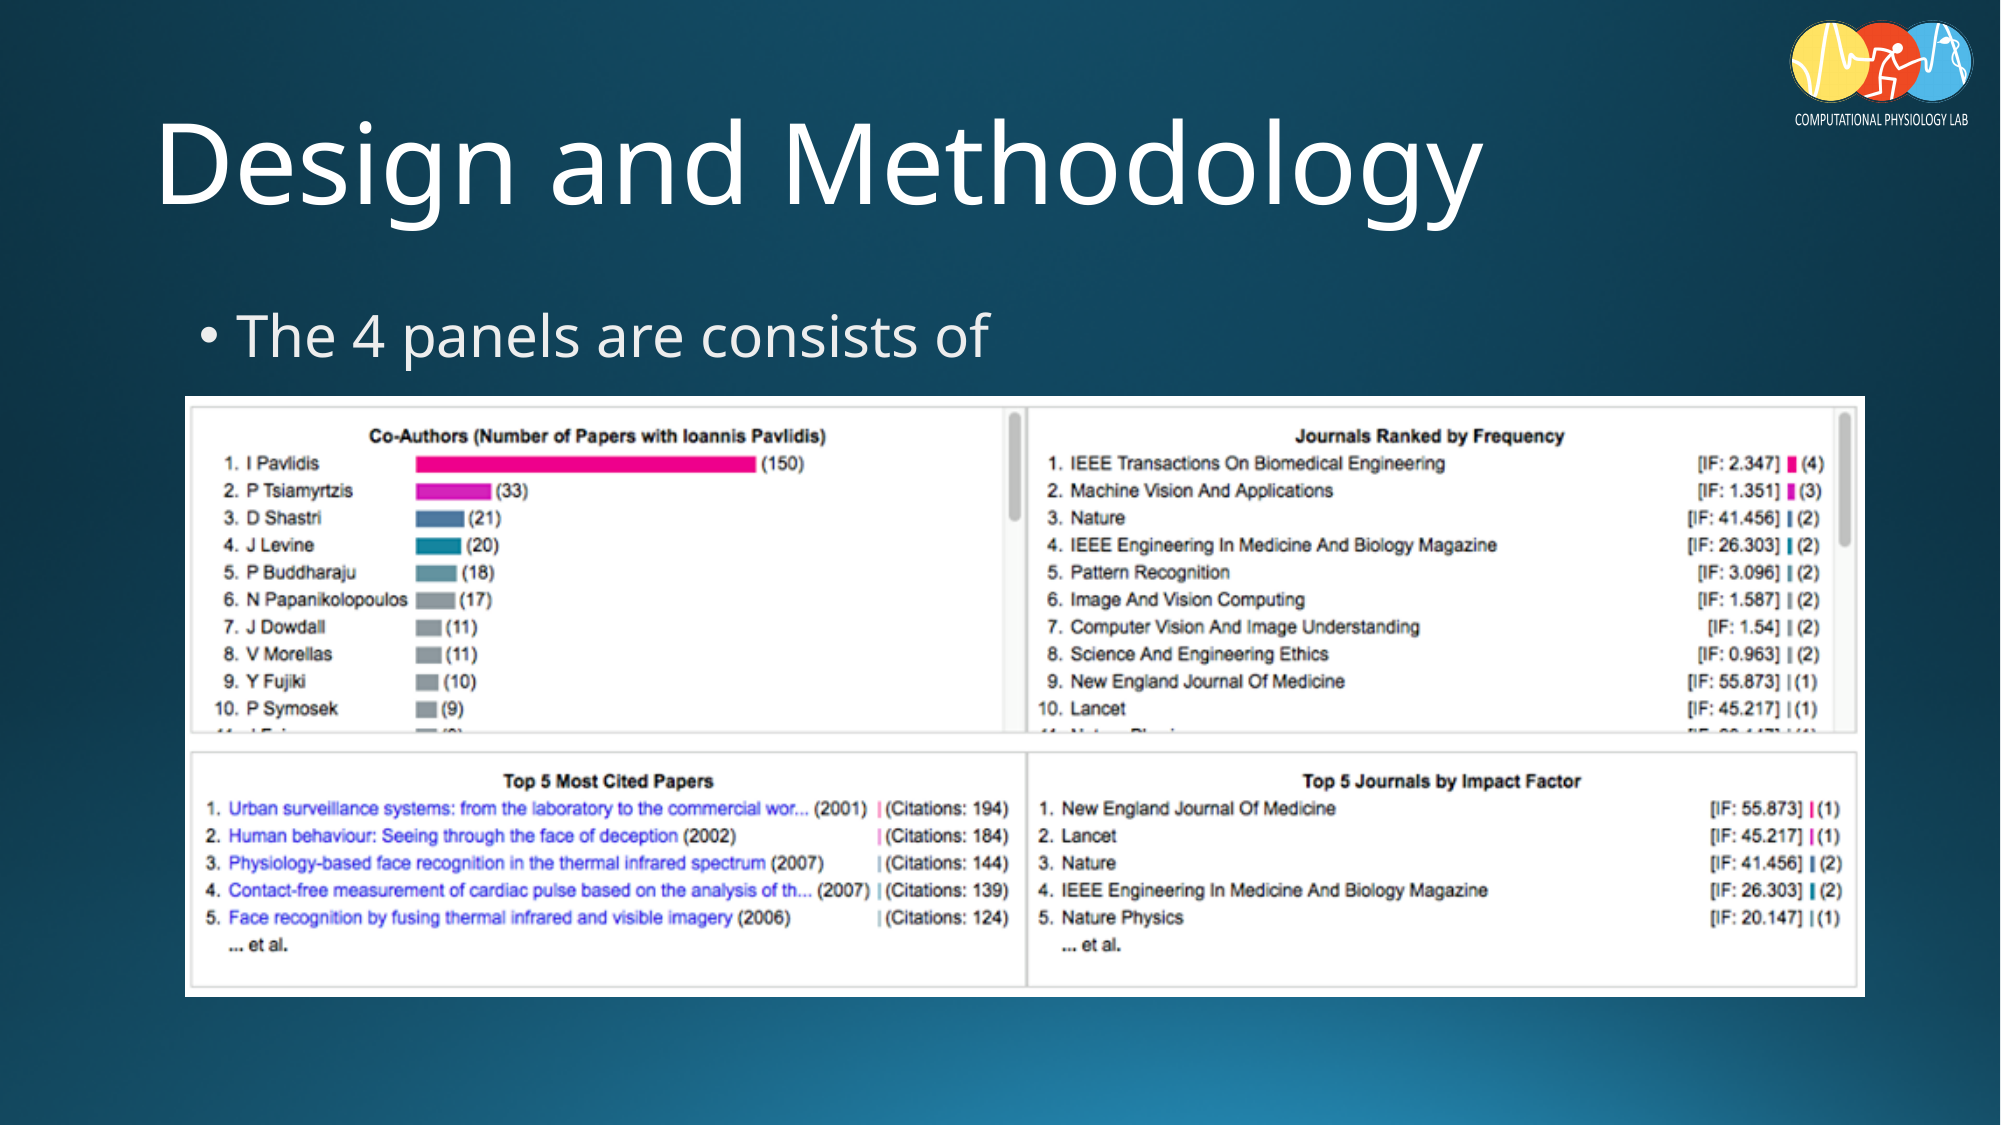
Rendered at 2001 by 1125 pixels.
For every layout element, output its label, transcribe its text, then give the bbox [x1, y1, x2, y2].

title Design and Methodology [137, 59, 1863, 278]
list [185, 396, 1865, 997]
picture [0, 0, 2001, 1125]
text_box The 4 panels are consists of [183, 299, 1863, 1014]
